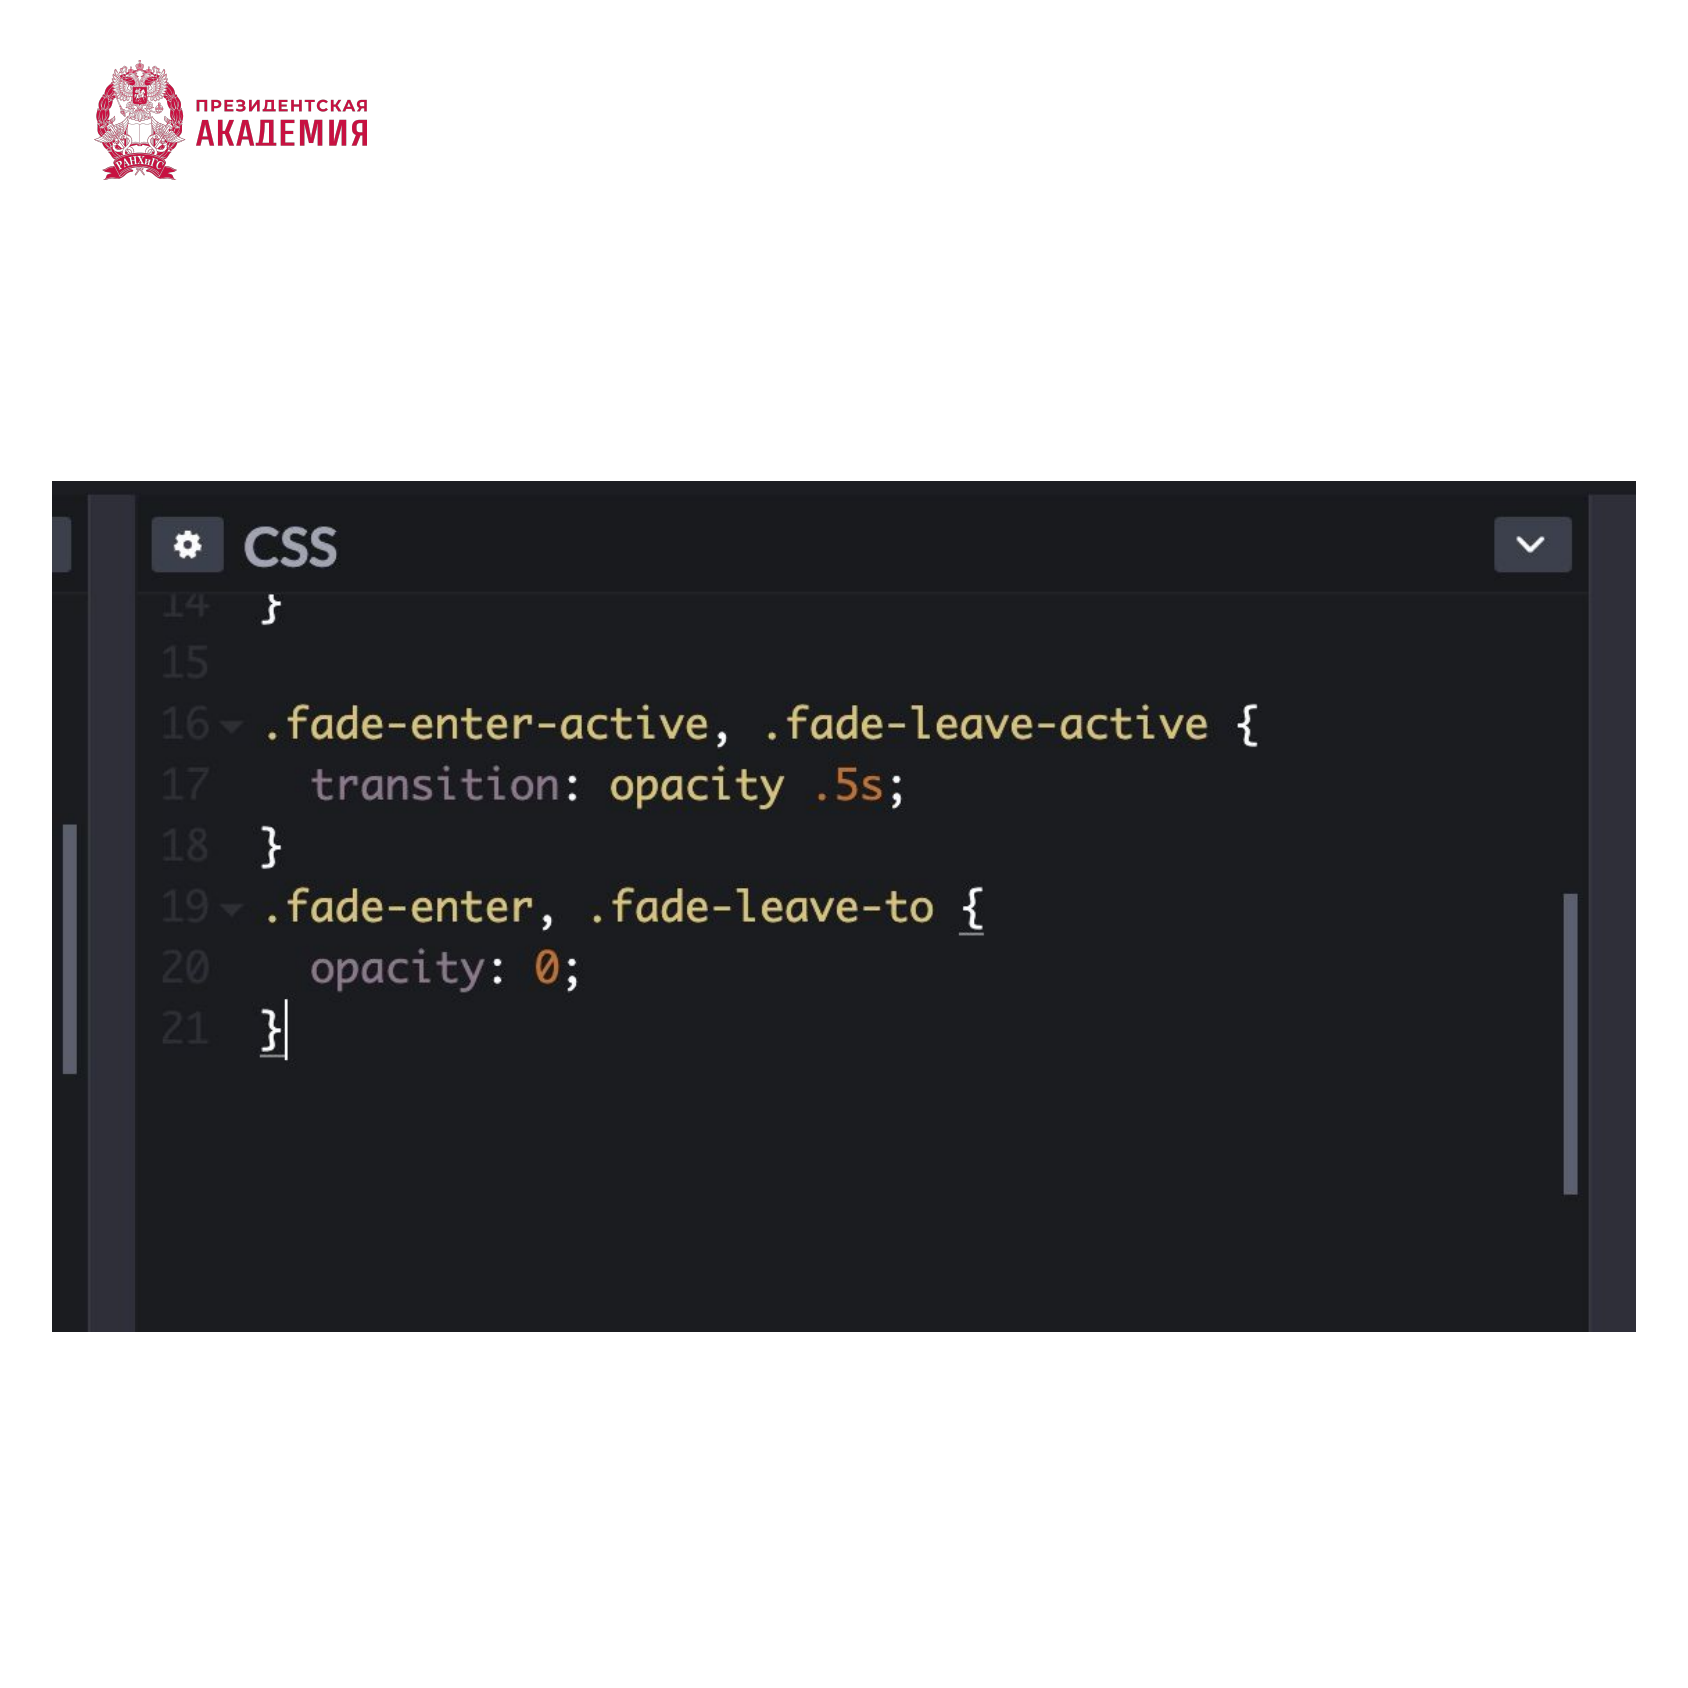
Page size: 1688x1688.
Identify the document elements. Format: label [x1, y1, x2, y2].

picture [94, 60, 367, 180]
picture [51, 481, 1636, 1333]
